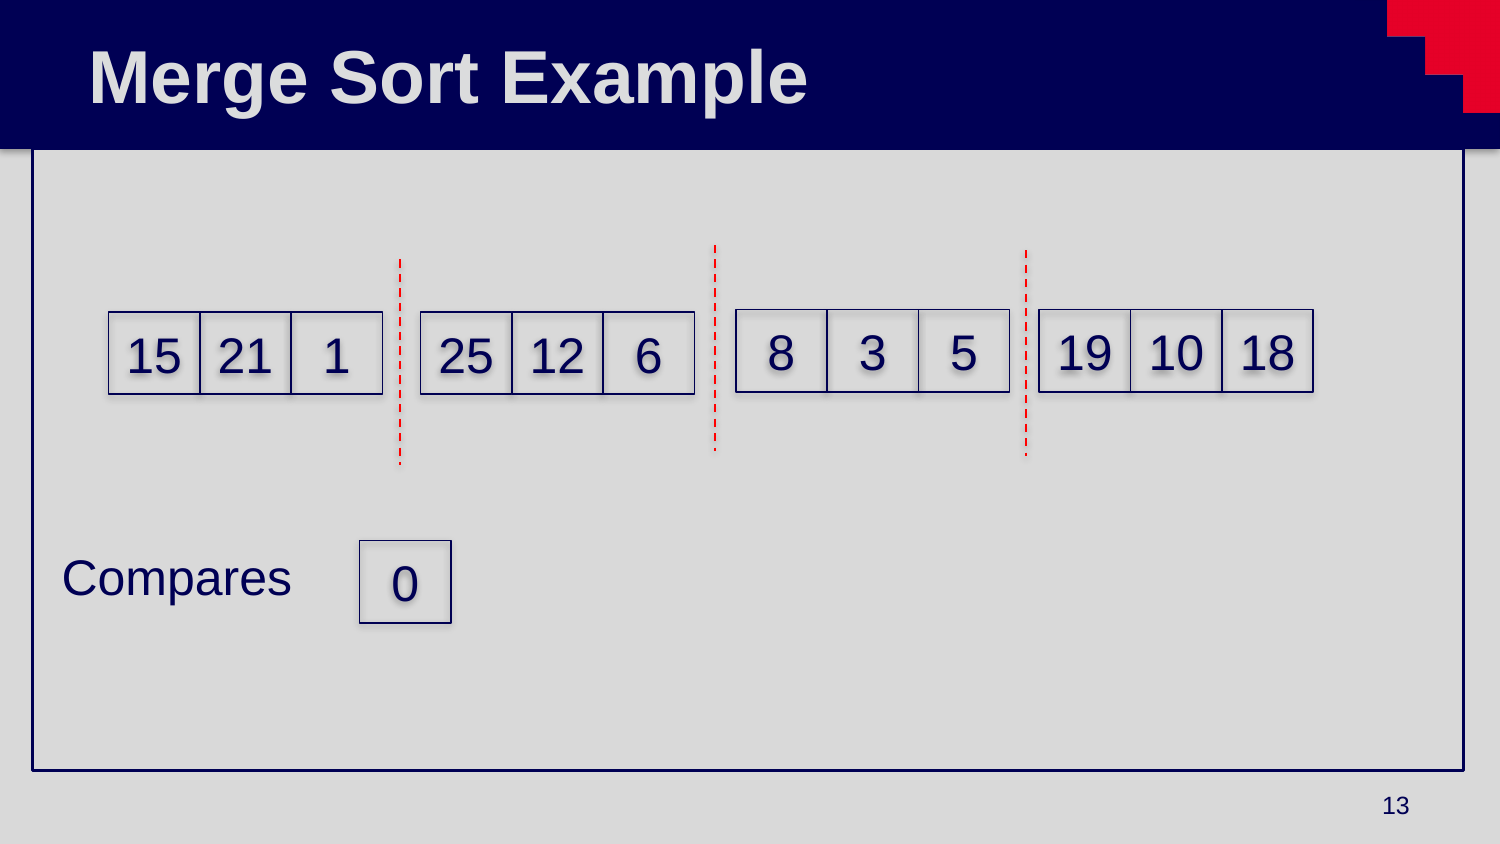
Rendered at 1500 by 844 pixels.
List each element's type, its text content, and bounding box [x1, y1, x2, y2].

text_box 12 [395, 262, 404, 469]
text_box 12 [710, 248, 719, 454]
list Compares [31, 146, 1465, 772]
text_box 18 [1221, 309, 1314, 393]
text_box 21 [199, 311, 289, 395]
text_box 5 [918, 309, 1010, 393]
text_box 10 [1130, 309, 1220, 393]
text_box 12 [1022, 253, 1030, 460]
text_box 8 [735, 309, 825, 393]
text_box 25 [420, 311, 510, 395]
text_box 3 [826, 309, 917, 393]
title Merge Sort Example [0, 0, 1356, 150]
text_box 1 [290, 311, 383, 395]
text_box 6 [602, 311, 695, 395]
text_box 12 [511, 311, 601, 395]
slide_number 13 [1074, 782, 1425, 827]
text_box 0 [359, 540, 452, 624]
text_box 19 [1038, 309, 1129, 393]
text_box 15 [108, 311, 198, 395]
picture [1387, 0, 1500, 113]
